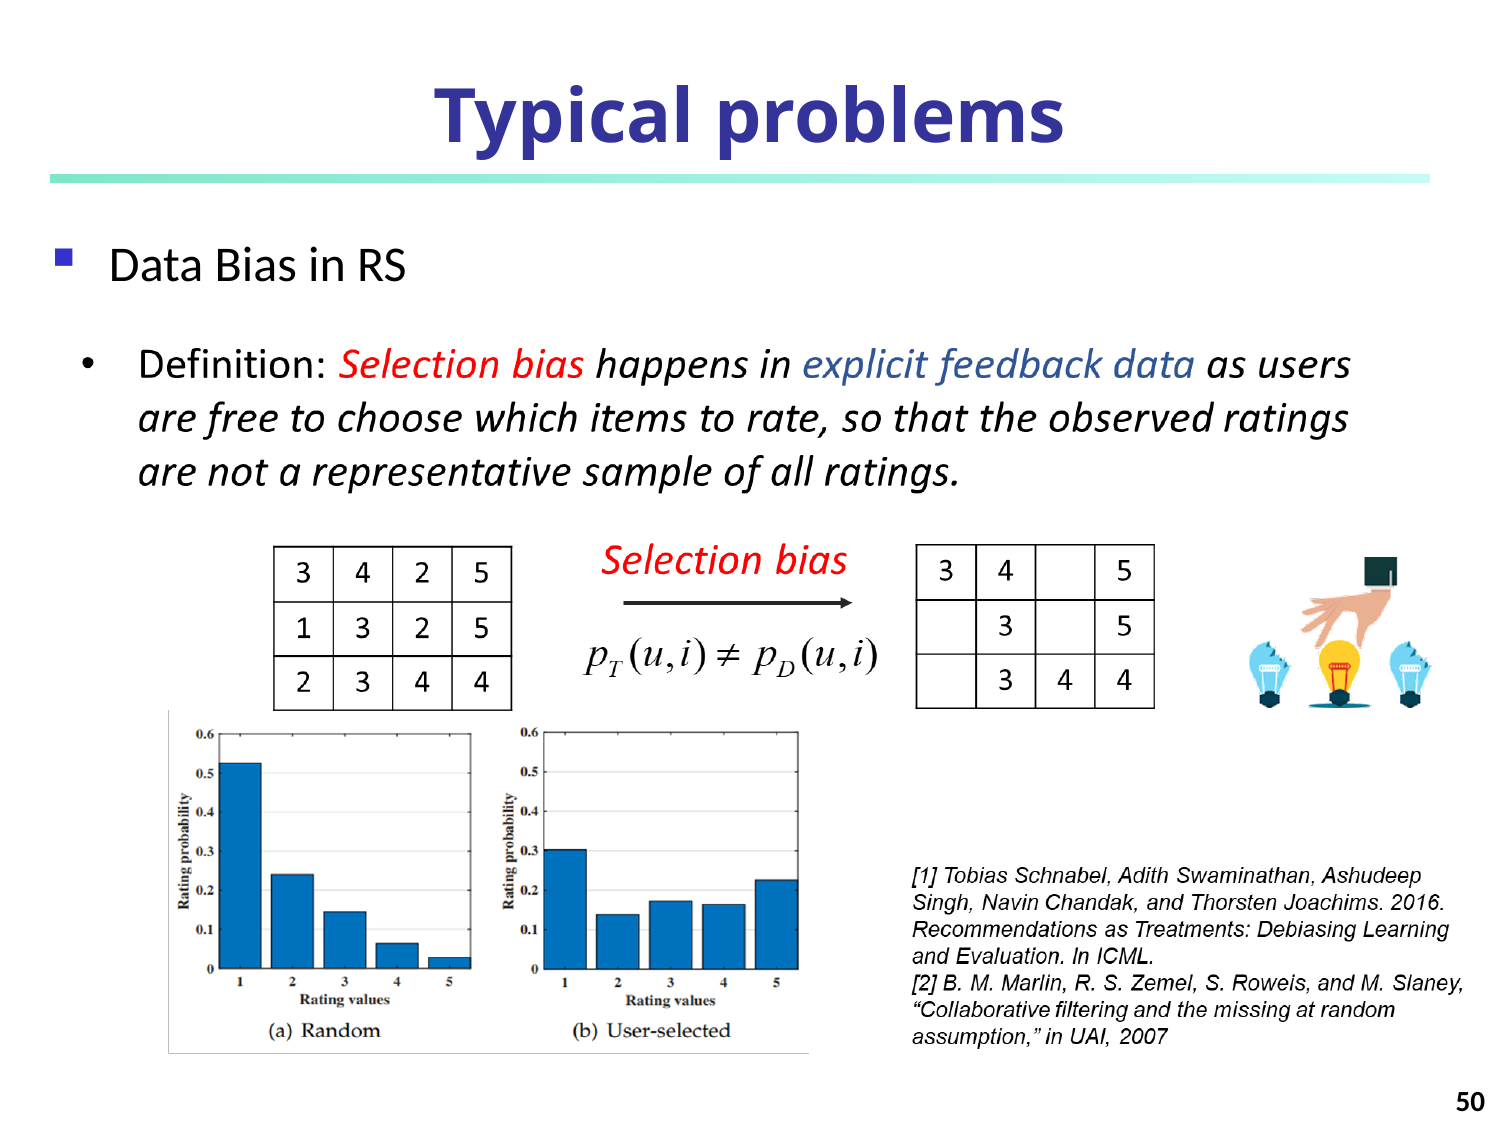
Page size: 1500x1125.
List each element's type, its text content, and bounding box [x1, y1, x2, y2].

title Typical problems [0, 62, 1500, 163]
text_box Data Bias in RS [37, 206, 1500, 1019]
text_box 50 [1187, 1062, 1500, 1125]
picture [54, 322, 1496, 1063]
